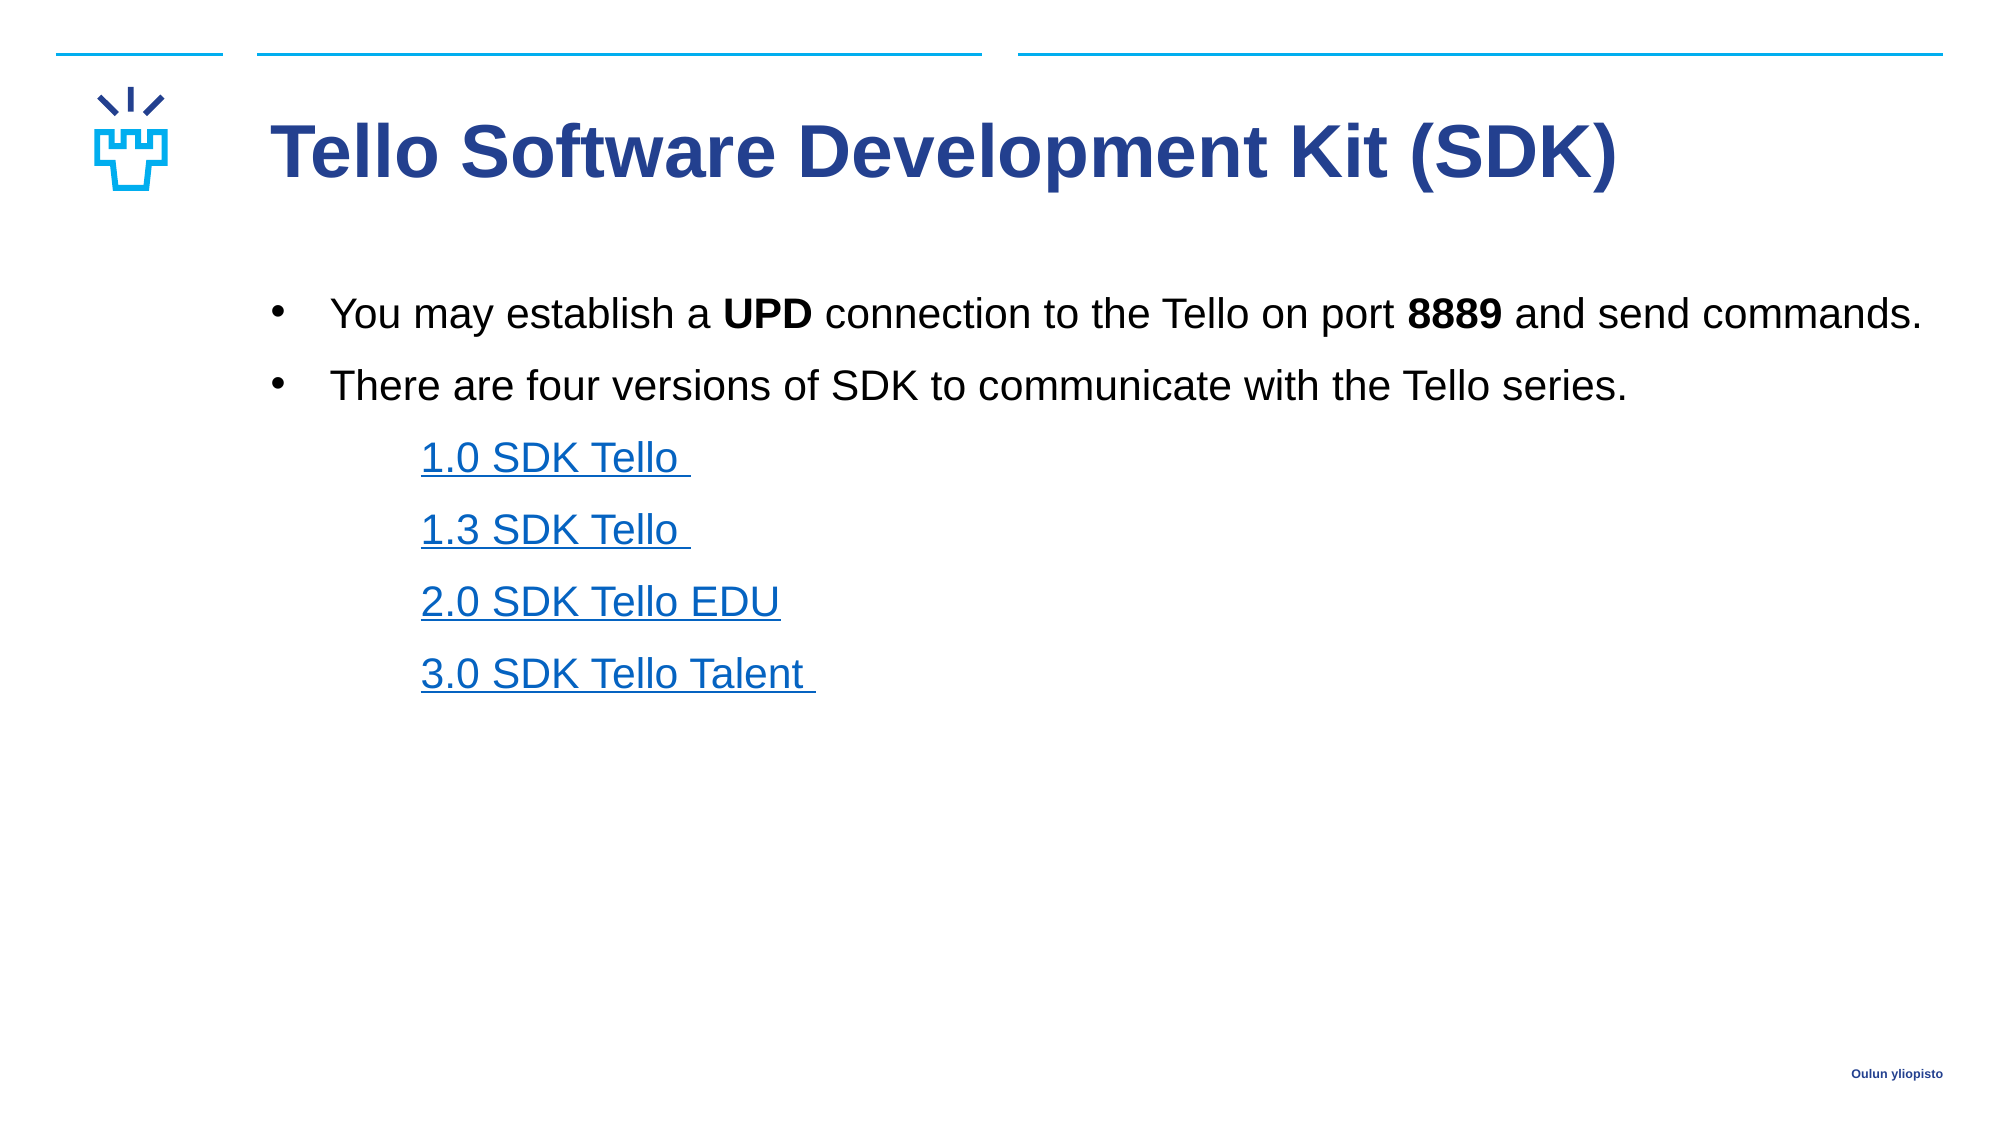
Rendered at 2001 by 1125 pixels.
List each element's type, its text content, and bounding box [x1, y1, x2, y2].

list Tello Software Development Kit (SDK) You may establish a UPD connection to the Tello on port 8889 and send commands. There are four versions of SDK to communicate with the Tello series. 1.0 SDK Tello 1.3 SDK Tello 2.0 SDK Tello EDU 3.0 SDK Tello Talent [255, 95, 1944, 1037]
